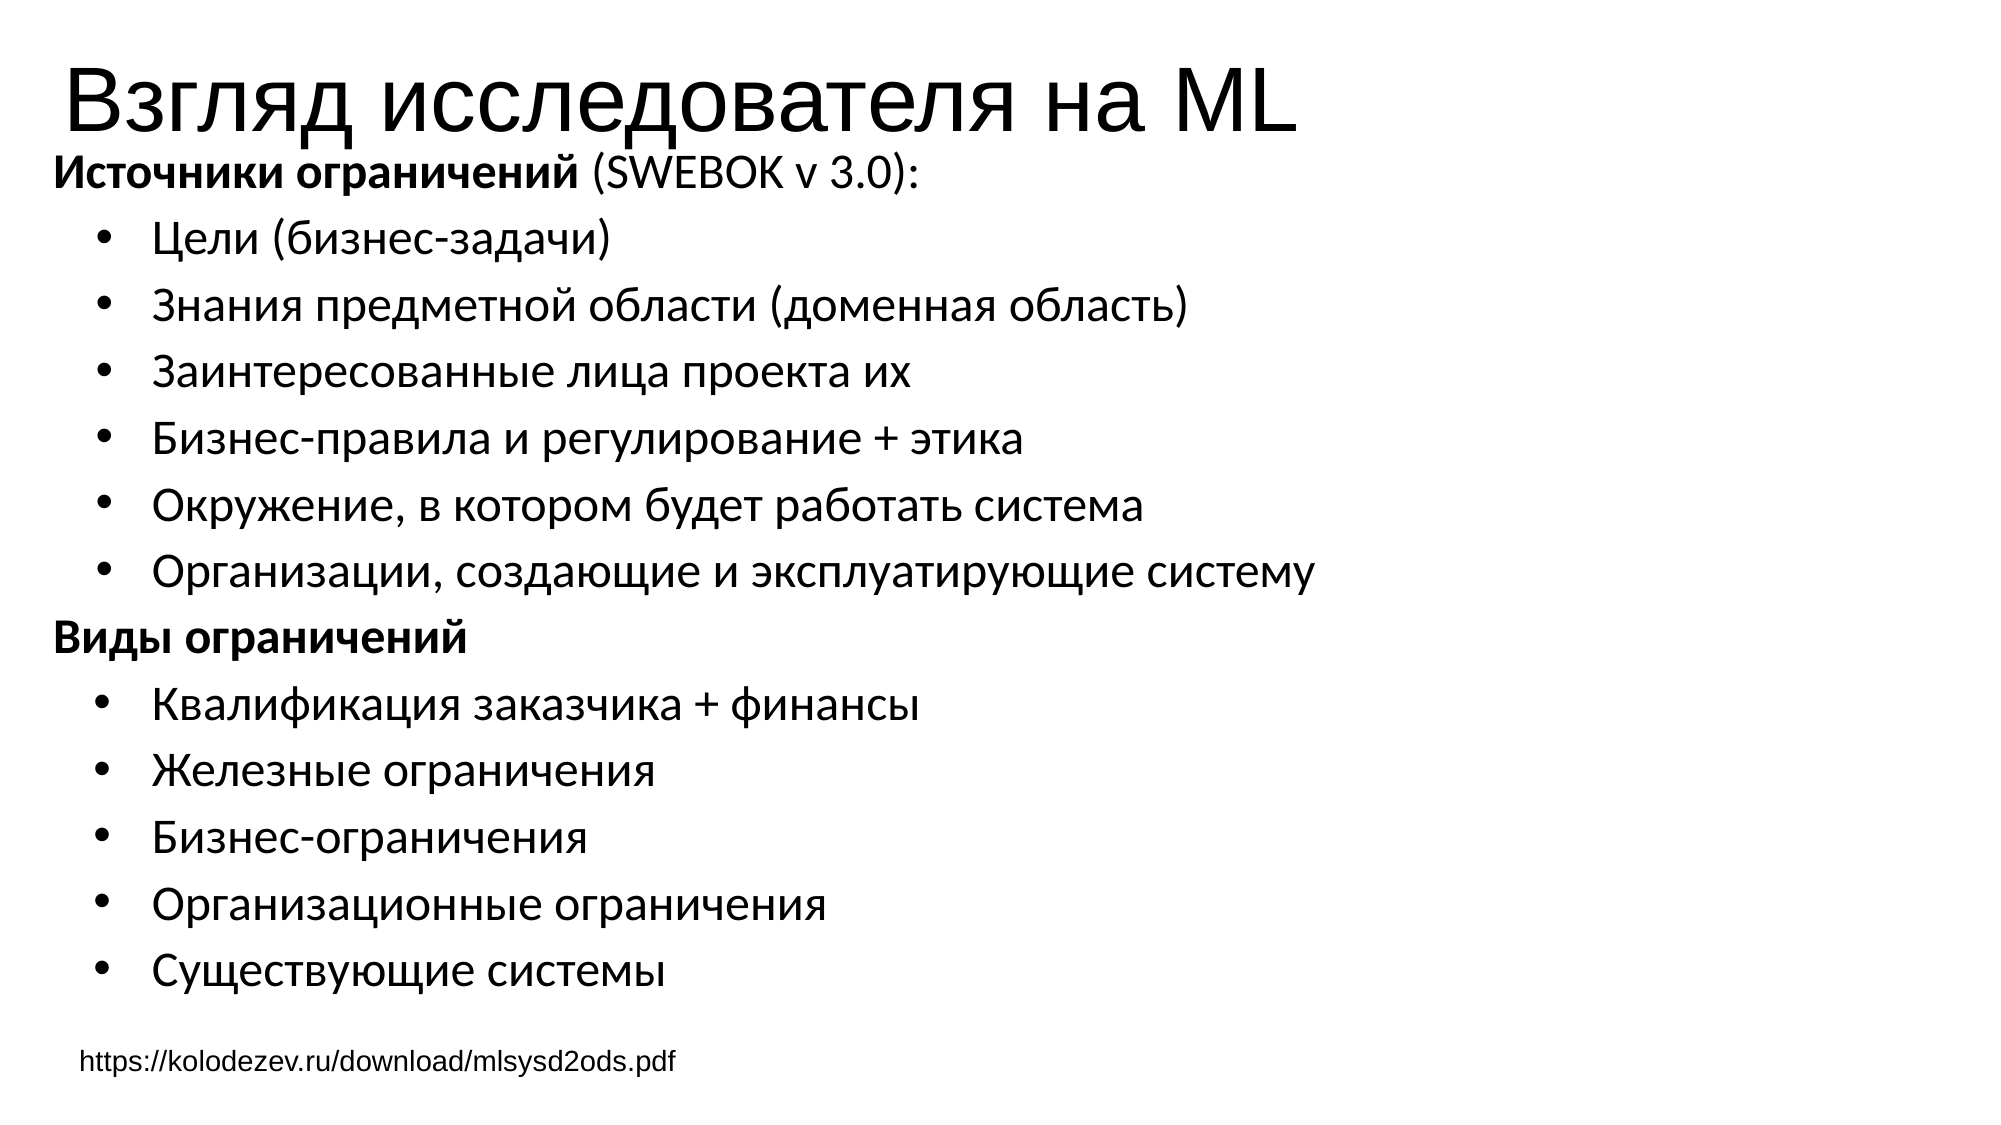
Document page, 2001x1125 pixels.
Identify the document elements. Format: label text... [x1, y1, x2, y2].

text_box https://kolodezev.ru/download/mlsysd2ods.pdf [64, 1034, 1065, 1085]
title Взгляд исследователя на ML [48, 0, 1774, 211]
list Источники ограничений (SWEBOK v 3.0): Цели (бизнес-задачи) Знания предметной области (доменная область) Заинтересованные лица проекта их Бизнес-правила и регулирование + этика Окружение, в котором будет работать система Организации, создающие и эксплуатирующие систему Виды ограничений Квалификация заказчика + финансы Железные ограничения Бизнес-ограничения Организационные ограничения Существующие системы [19, 137, 1745, 1022]
